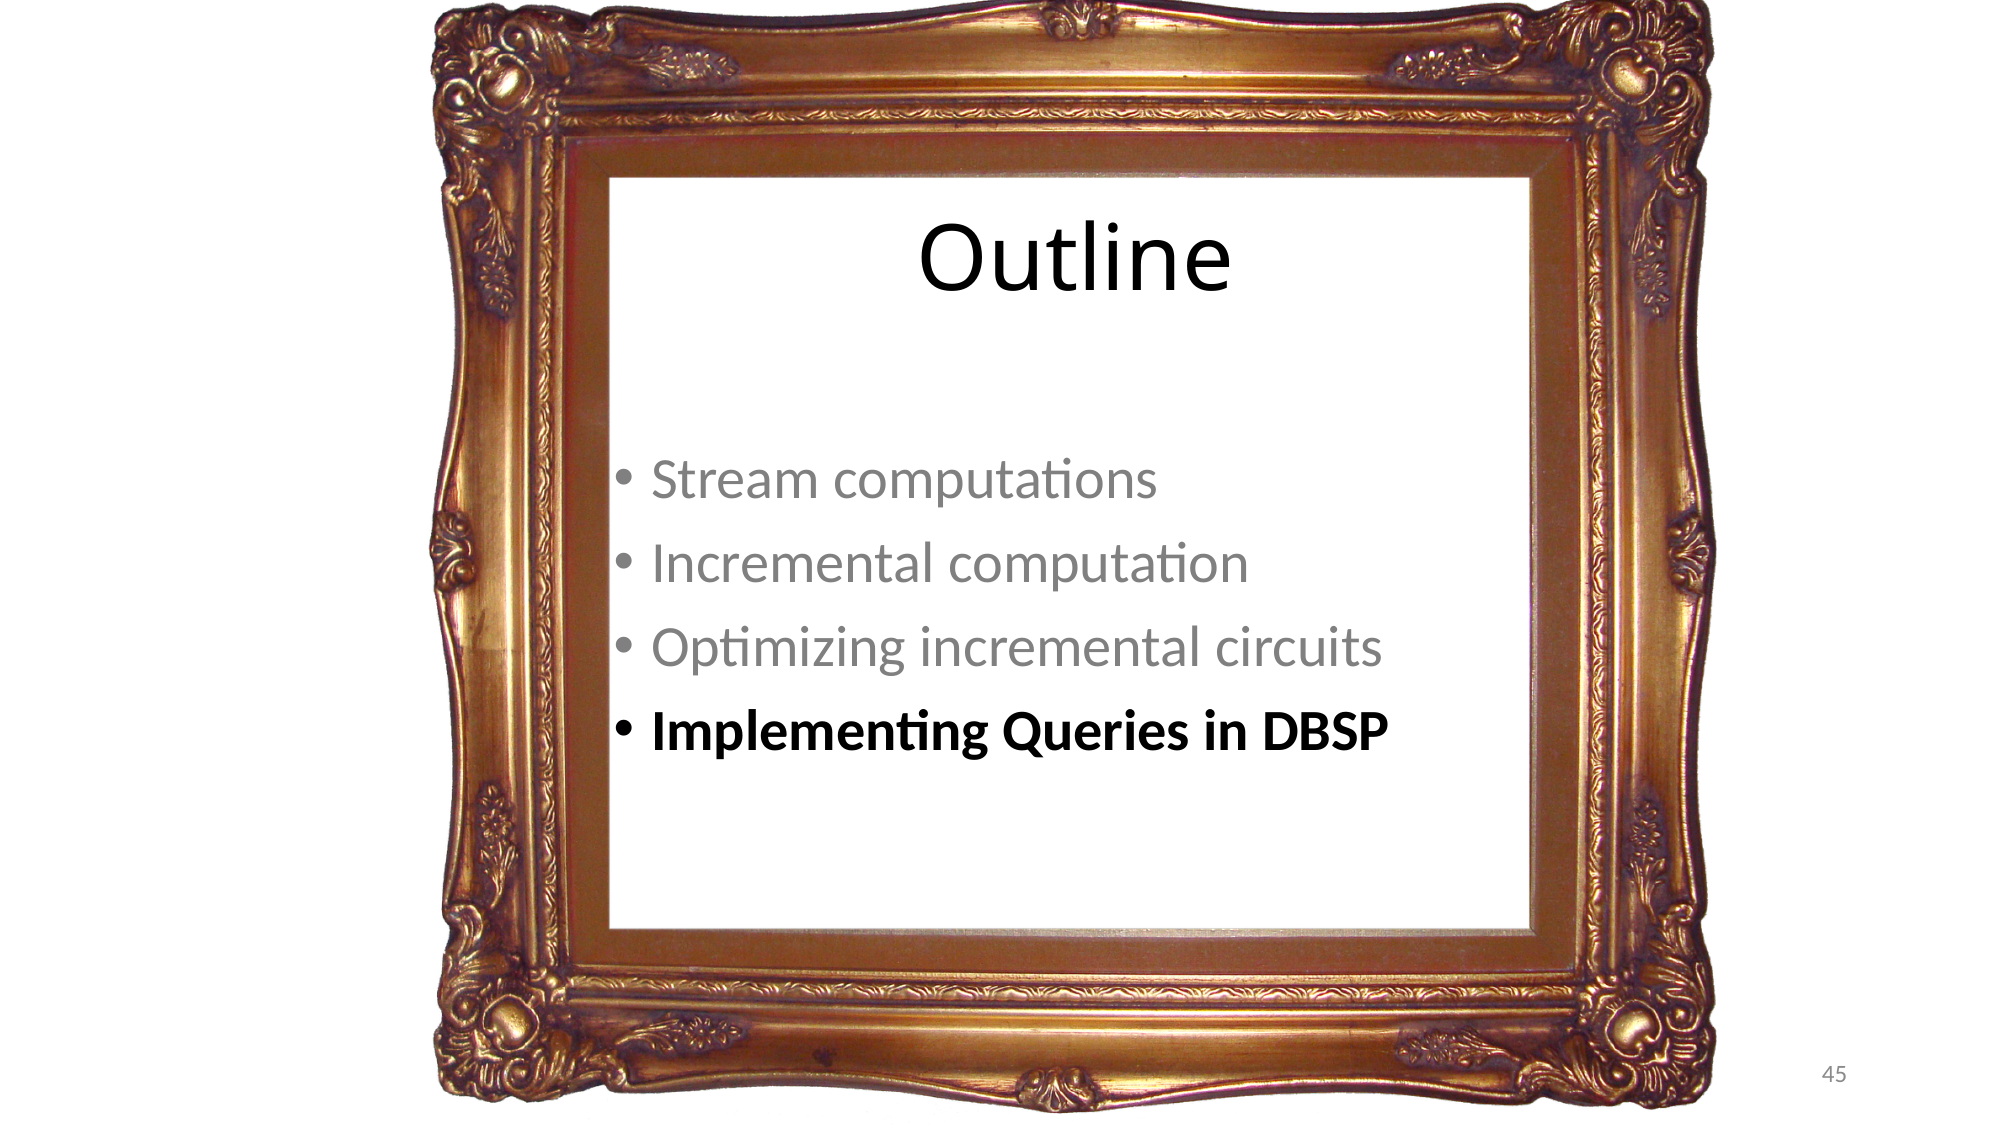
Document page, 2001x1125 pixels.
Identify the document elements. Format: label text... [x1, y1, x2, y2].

slide_number 45 [1798, 1042, 1863, 1103]
picture [424, 0, 1715, 1125]
